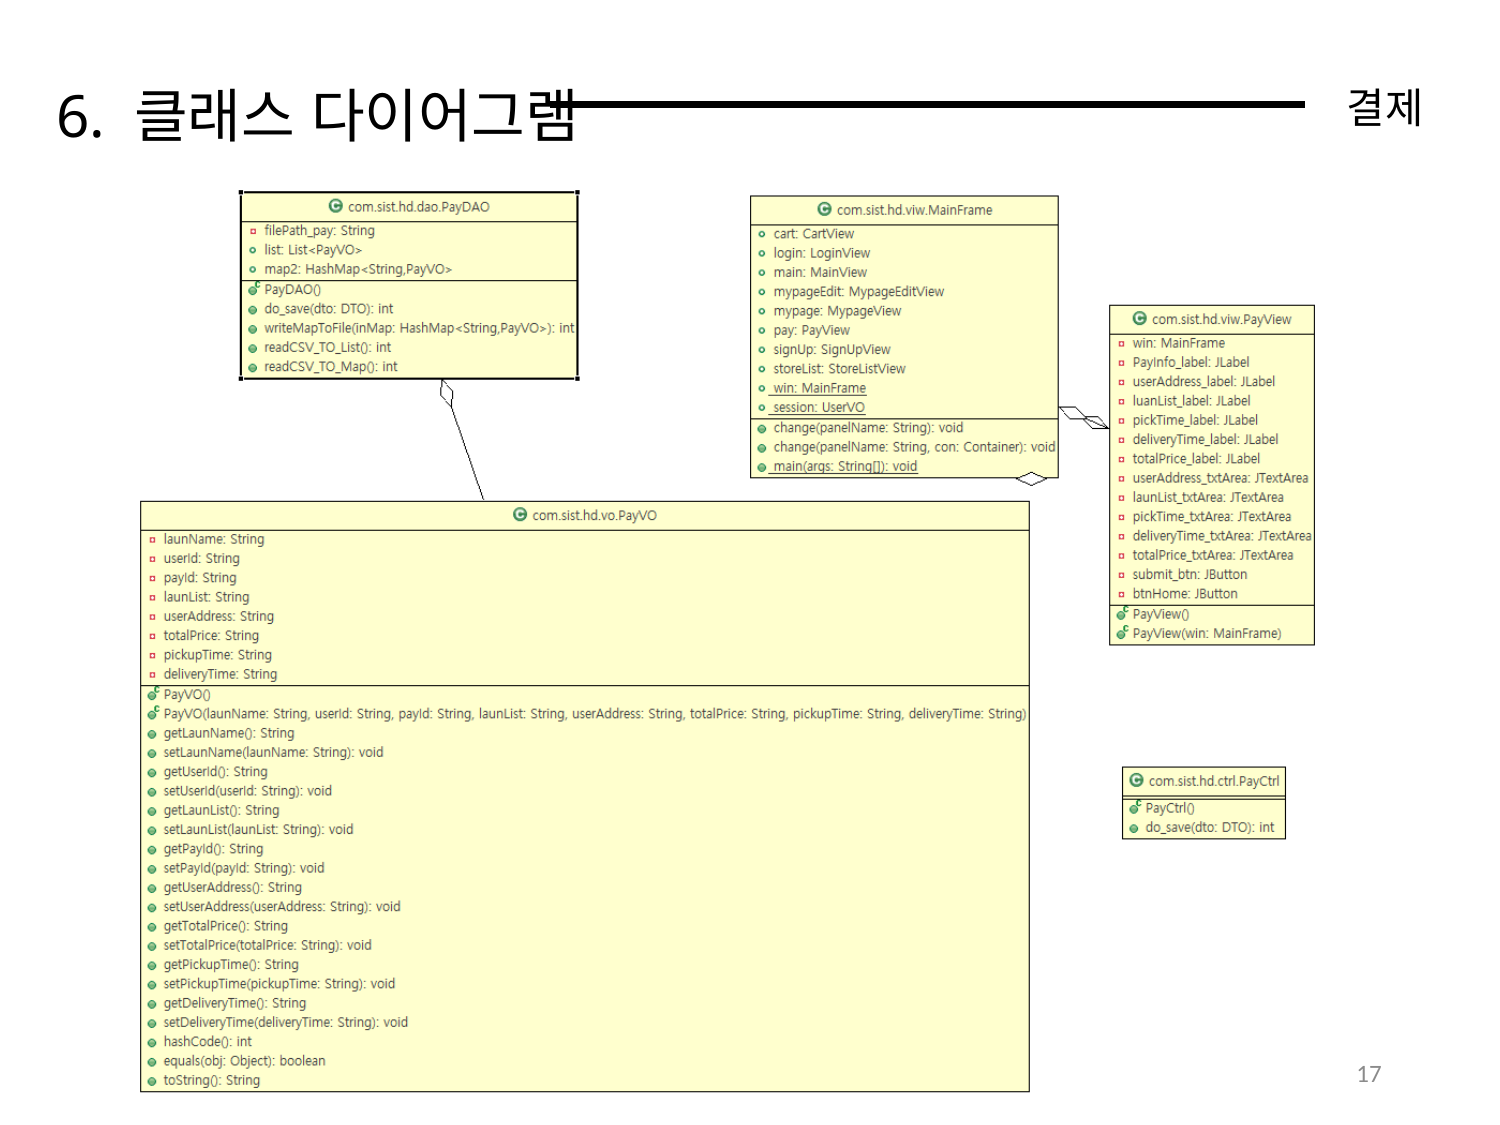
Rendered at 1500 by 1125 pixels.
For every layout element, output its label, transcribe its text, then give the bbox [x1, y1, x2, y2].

text_box 6. 클래스 다이어그램 [41, 36, 594, 156]
text_box 결제 [1332, 49, 1439, 140]
picture [108, 173, 1345, 1104]
slide_number 17 [1345, 1042, 1397, 1103]
